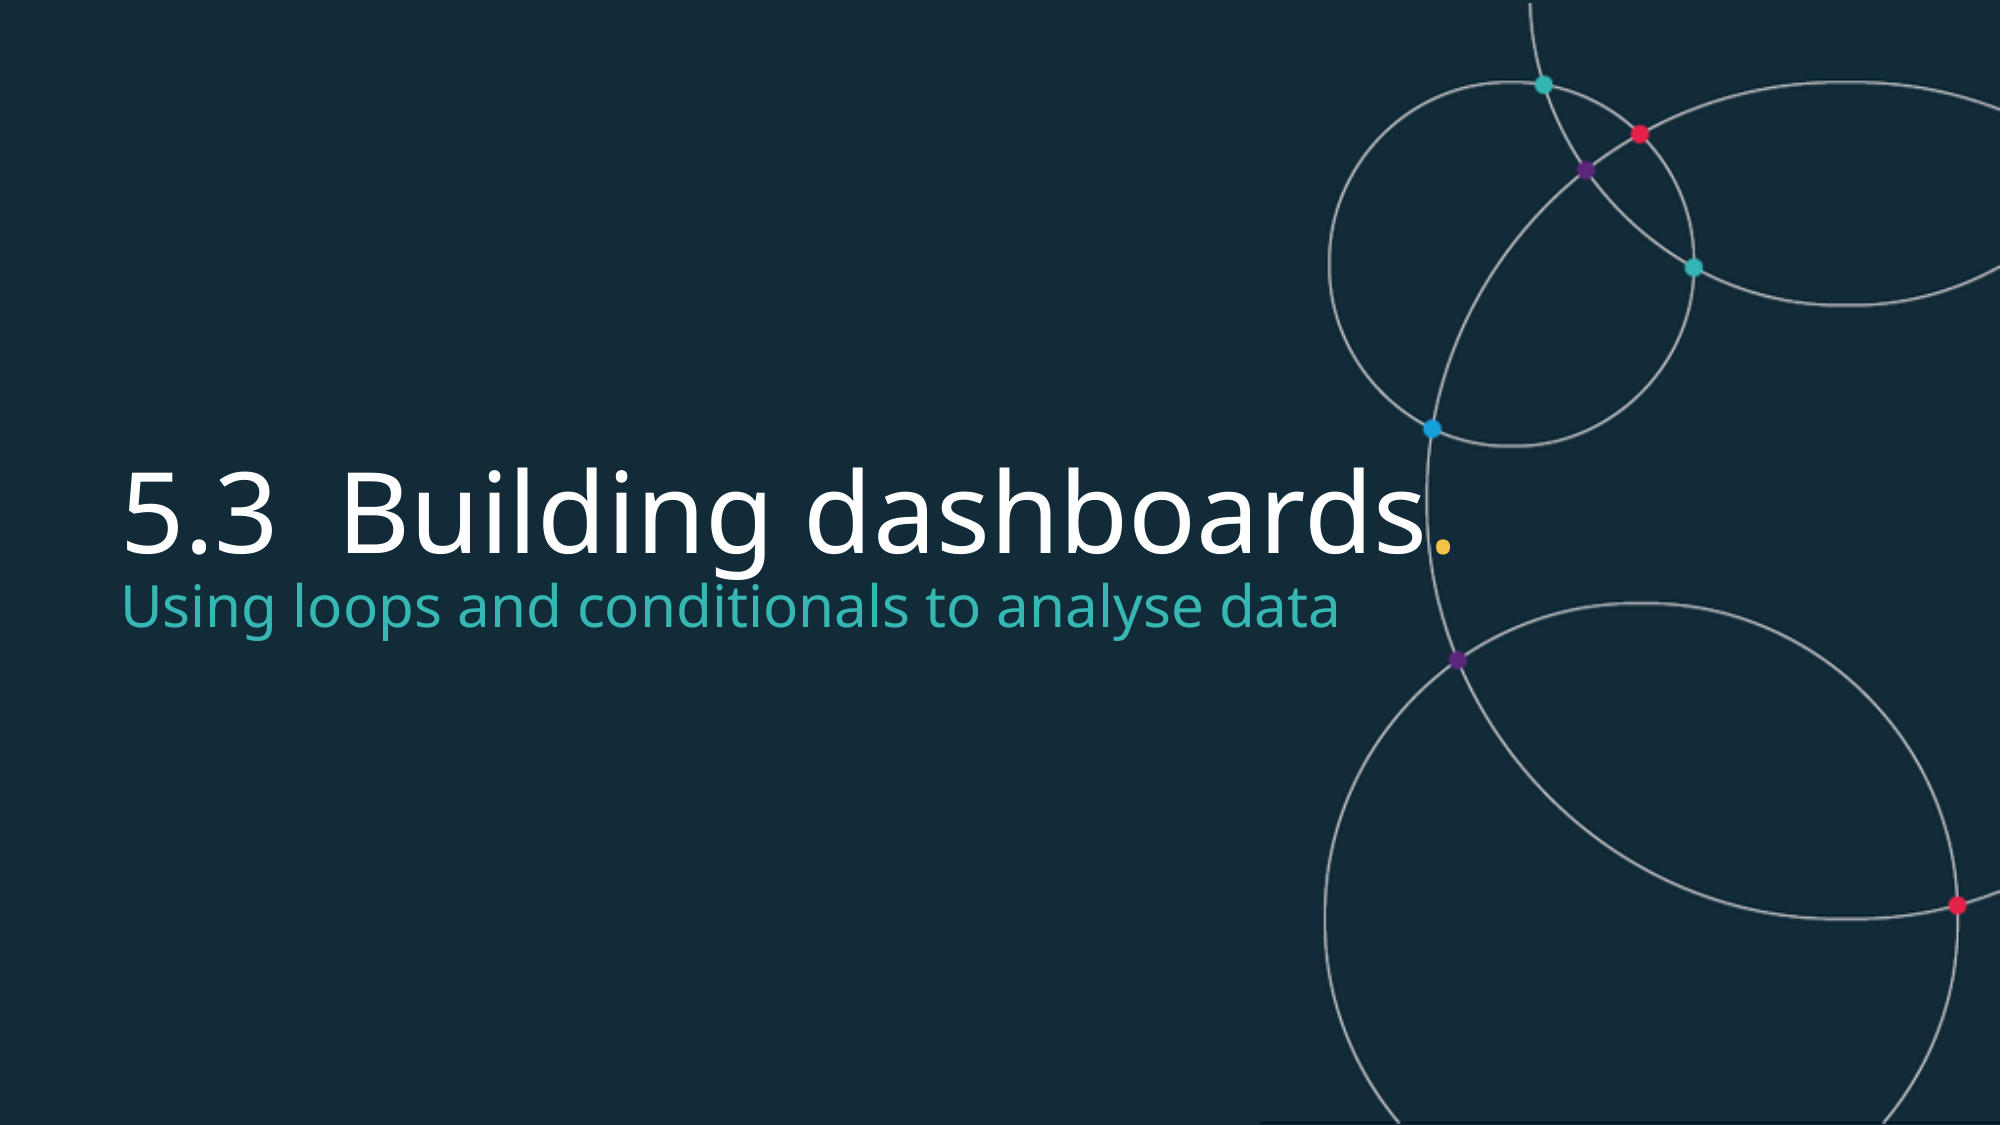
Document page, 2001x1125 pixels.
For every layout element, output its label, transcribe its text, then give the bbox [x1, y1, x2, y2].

picture [1260, 3, 2000, 1124]
title 5.3 Building dashboards. Using loops and conditionals to analyse data [105, 256, 1260, 648]
